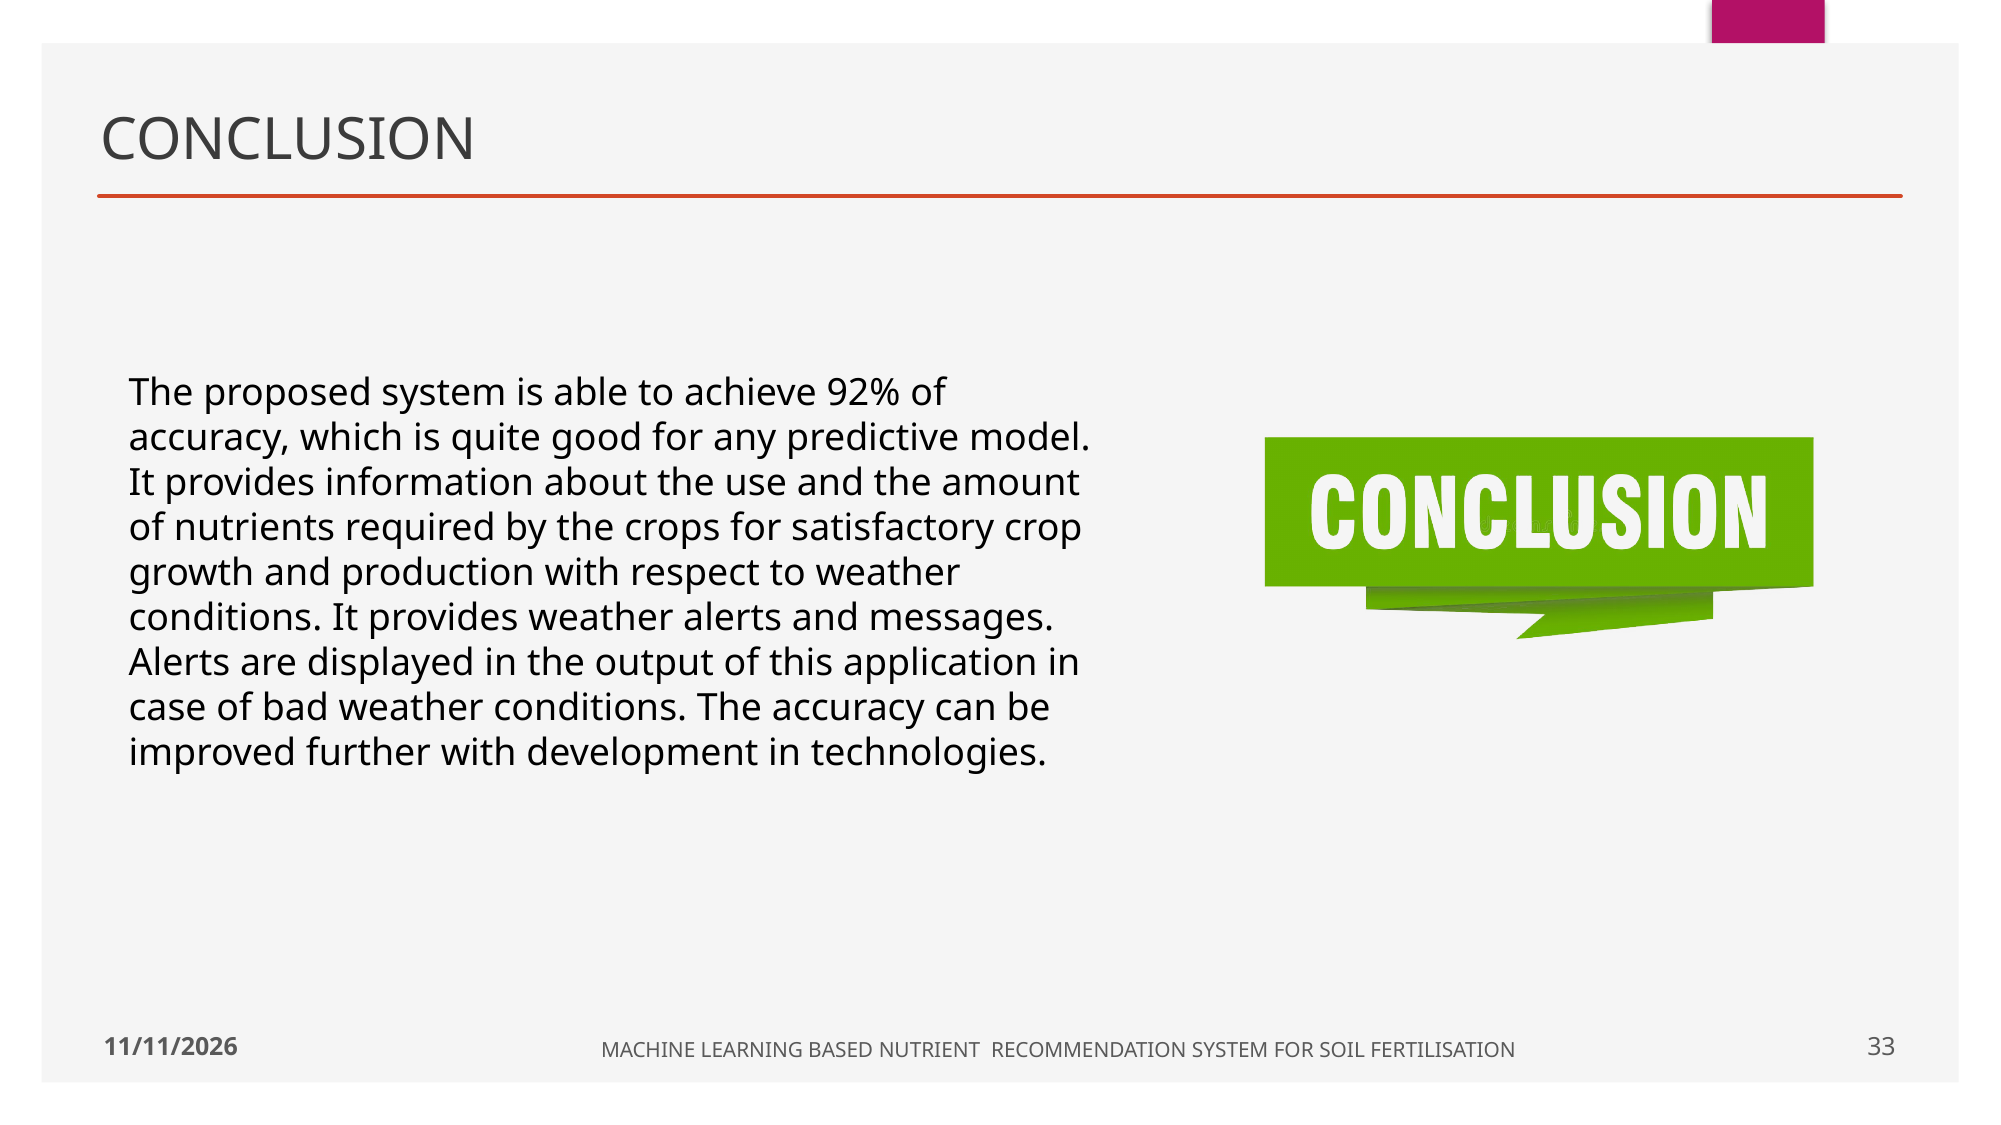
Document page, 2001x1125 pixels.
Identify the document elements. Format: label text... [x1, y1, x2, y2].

slide_number 32 [1373, 1017, 1911, 1078]
title CONCLUSION [85, 73, 1214, 179]
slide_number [88, 1017, 626, 1078]
picture [1217, 368, 1862, 674]
text_box The proposed system is able to achieve 92% of accuracy, which is quite good for any predictive model. It provides information about the use and the amount of nutrients required by the crops for satisfactory crop growth and production with respect to weather conditions. It provides weather alerts and messages. Alerts are displayed in the output of this application in case of bad weather conditions. The accuracy can be improved further with development in technologies. [113, 360, 1116, 781]
text_box MACHINE LEARNING BASED NUTRIENT RECOMMENDATION SYSTEM FOR SOIL FERTILISATION [569, 1019, 1548, 1079]
